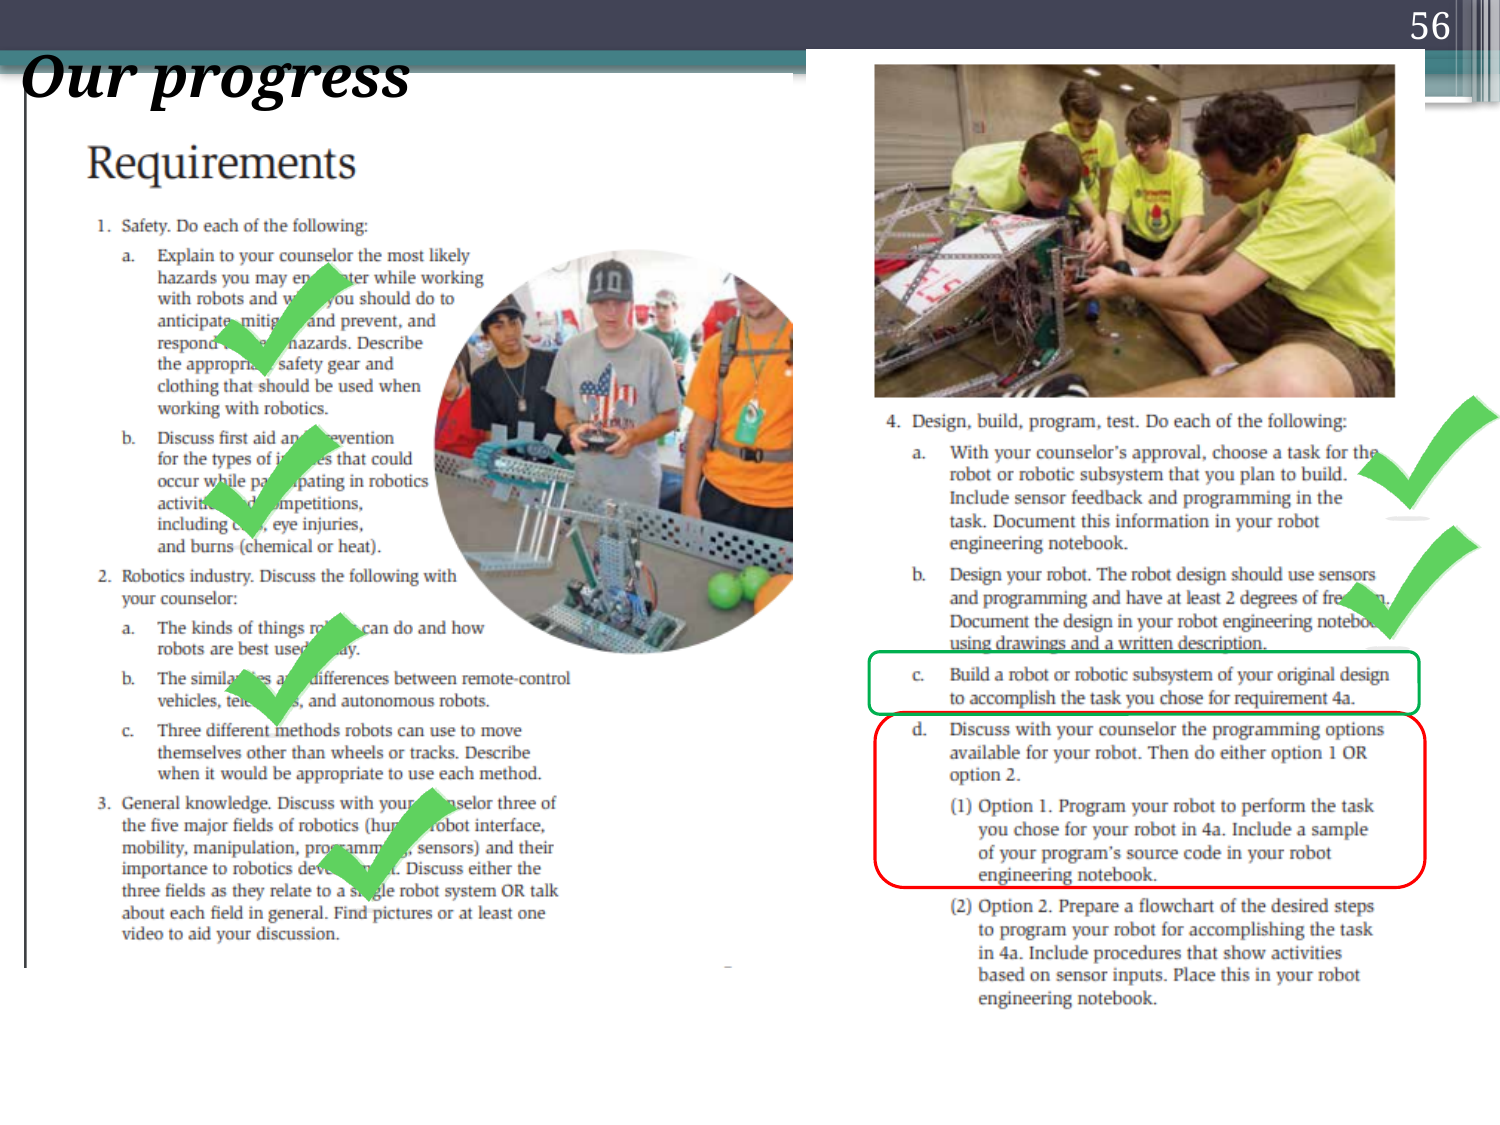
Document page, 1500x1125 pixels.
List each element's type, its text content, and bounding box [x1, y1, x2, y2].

picture [24, 73, 794, 968]
text_box Our progress [5, 32, 427, 117]
slide_number 56 [1341, 0, 1466, 61]
picture [805, 49, 1500, 1026]
